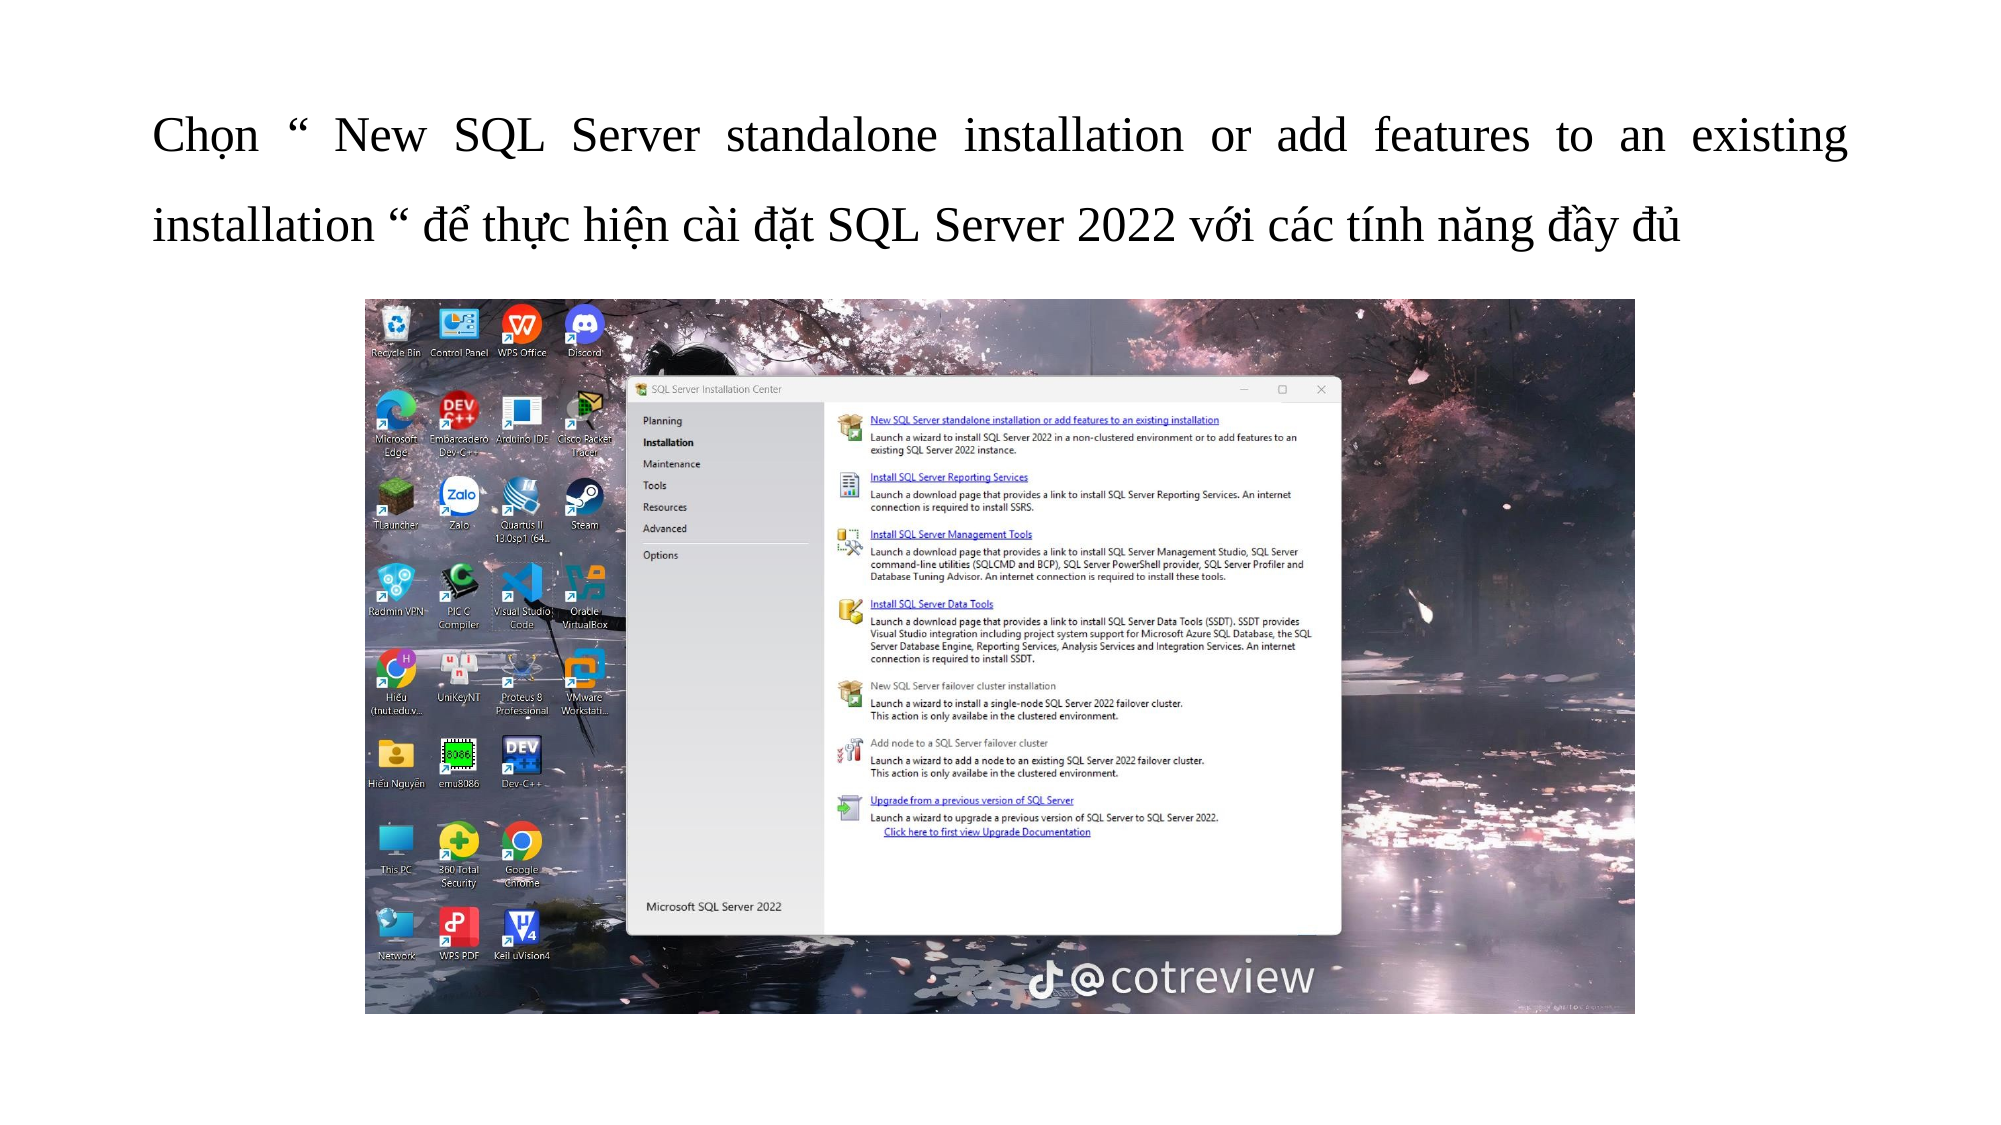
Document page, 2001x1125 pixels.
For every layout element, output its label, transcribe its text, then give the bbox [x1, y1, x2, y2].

title Chọn “ New SQL Server standalone installation or add features to an existing installation “ để thực hiện cài đặt SQL Server 2022 với các tính năng đầy đủ [150, 69, 1850, 260]
picture [364, 299, 1635, 1014]
